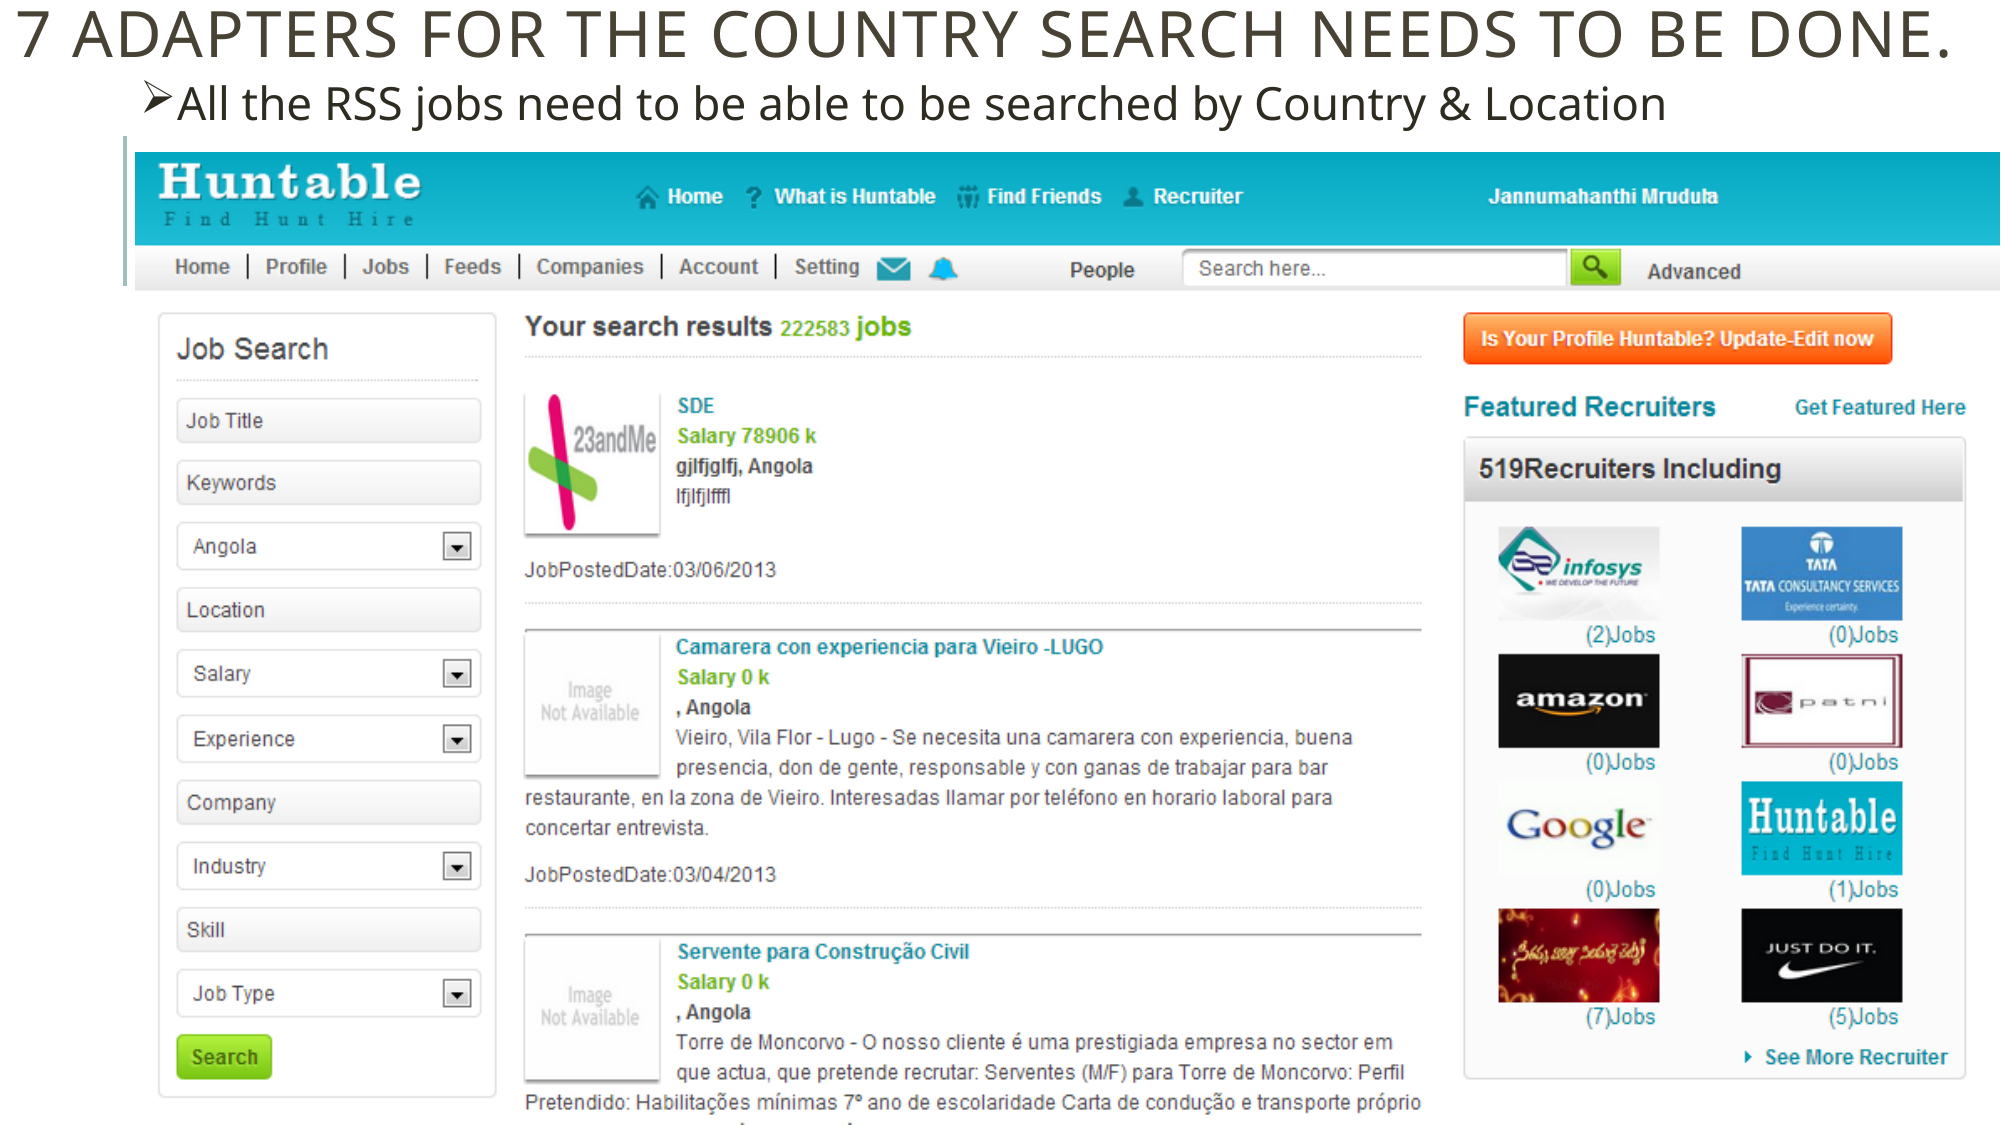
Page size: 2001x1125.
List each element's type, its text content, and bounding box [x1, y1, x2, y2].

list All the RSS jobs need to be able to be searched by Country & Location [125, 73, 1750, 153]
picture [135, 152, 2000, 1125]
title 7 Adapters for the country search needs TO be done. [0, 0, 2000, 78]
